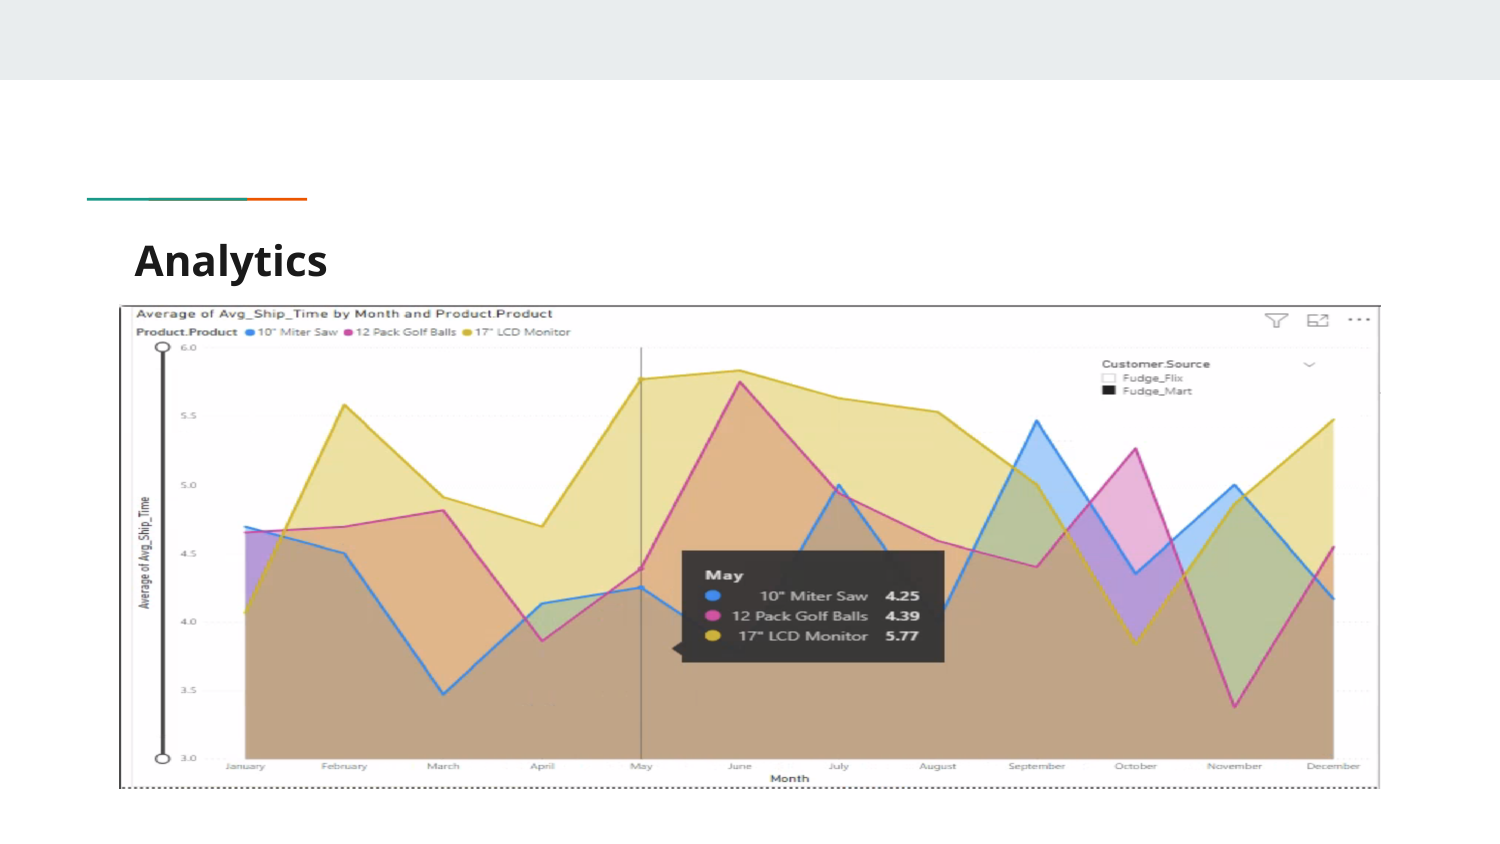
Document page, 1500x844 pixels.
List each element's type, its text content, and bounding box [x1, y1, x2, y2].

title Analytics [119, 216, 1381, 303]
picture [119, 303, 1382, 789]
